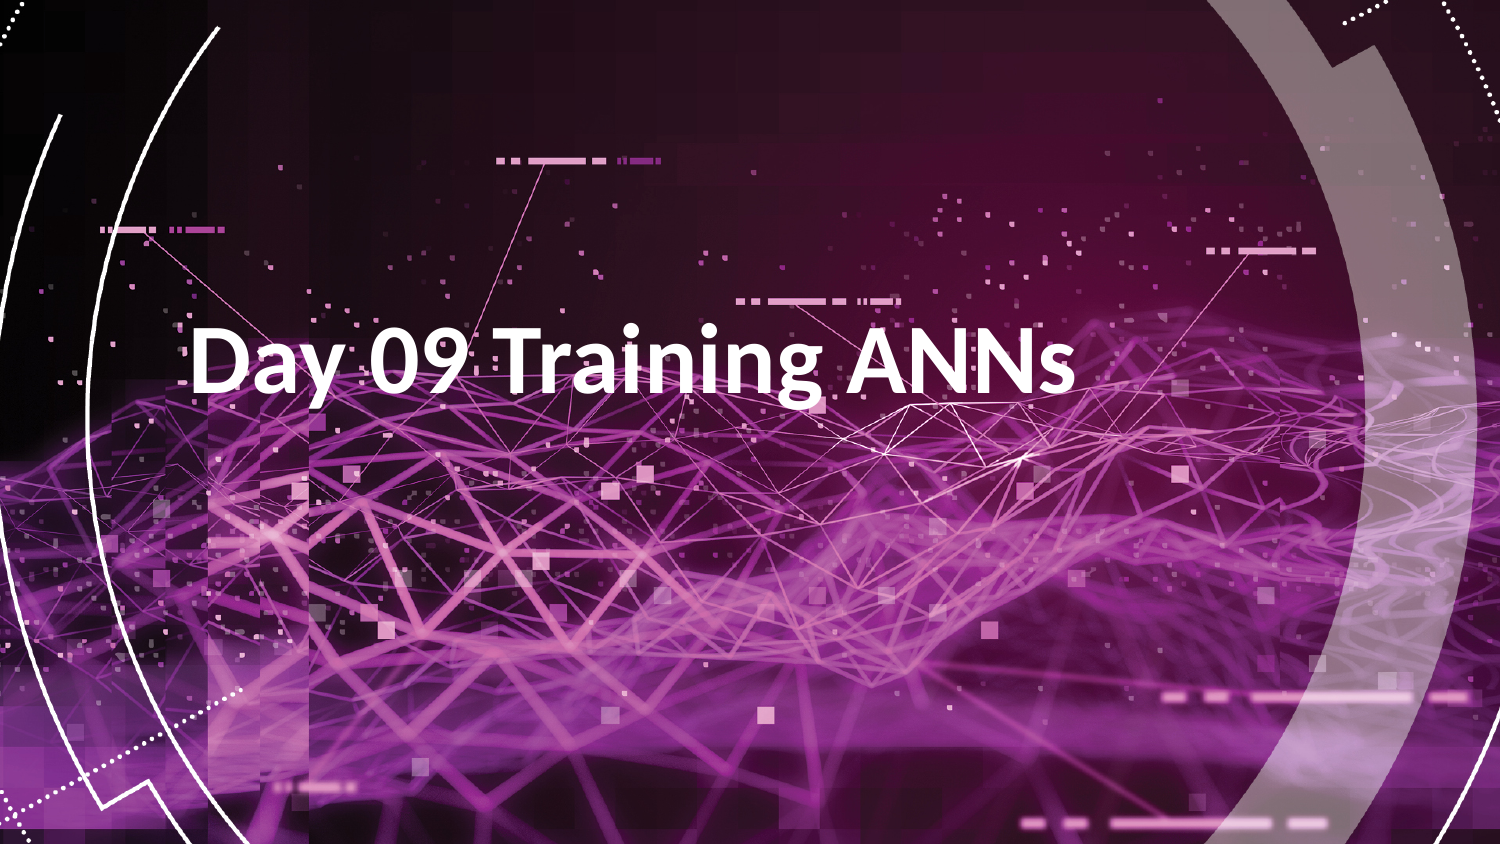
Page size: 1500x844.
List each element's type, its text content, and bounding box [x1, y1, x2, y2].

picture [0, 0, 1500, 844]
list Day 09 Training ANNs [174, 285, 1189, 482]
